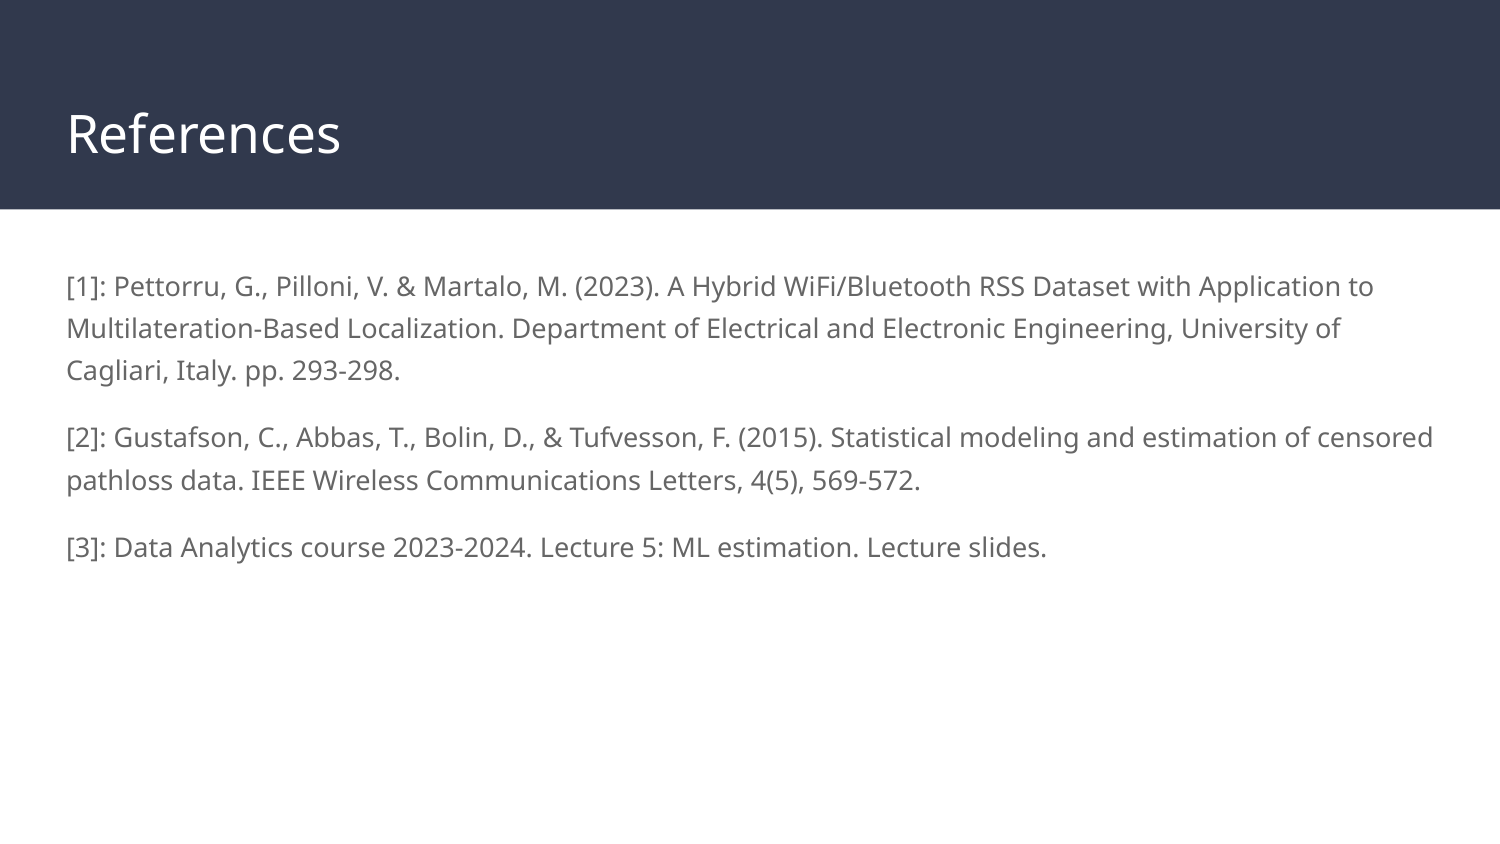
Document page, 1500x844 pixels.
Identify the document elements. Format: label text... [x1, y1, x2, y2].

list [1]: Pettorru, G., Pilloni, V. & Martalo, M. (2023). A Hybrid WiFi/Bluetooth RSS Dataset with Application to Multilateration-Based Localization. Department of Electrical and Electronic Engineering, University of Cagliari, Italy. pp. 293-298. [2]: Gustafson, C., Abbas, T., Bolin, D., & Tufvesson, F. (2015). Statistical modeling and estimation of censored pathloss data. IEEE Wireless Communications Letters, 4(5), 569-572. [3]: Data Analytics course 2023-2024. Lecture 5: ML estimation. Lecture slides. [51, 247, 1449, 752]
title References [51, 82, 1449, 185]
